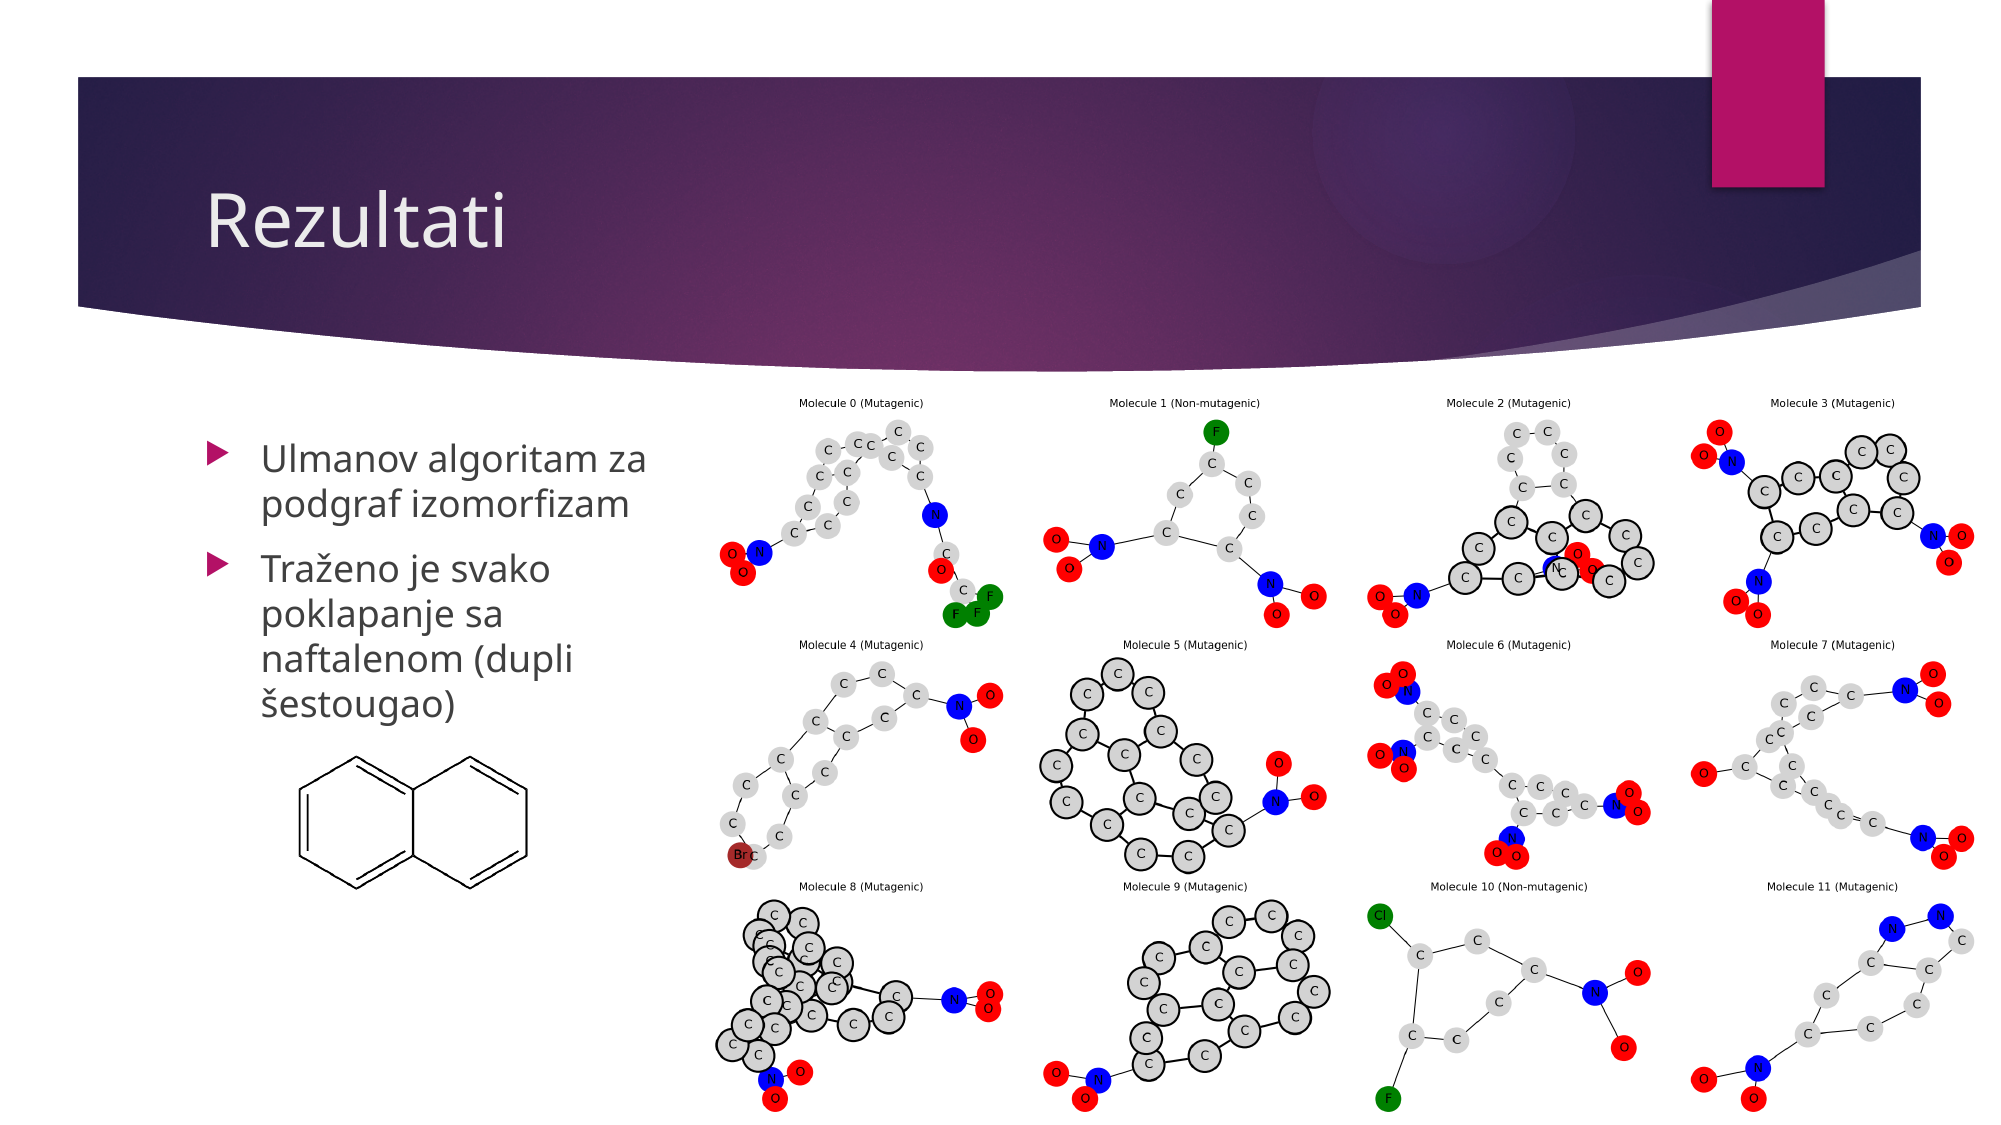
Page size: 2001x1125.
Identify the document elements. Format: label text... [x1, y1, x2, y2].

list Ulmanov algoritam za podgraf izomorfizam Traženo je svako poklapanje sa naftalenom (dupli šestougao) [189, 427, 678, 988]
title Rezultati [189, 159, 1627, 276]
picture [692, 393, 2000, 1125]
picture [294, 751, 532, 894]
